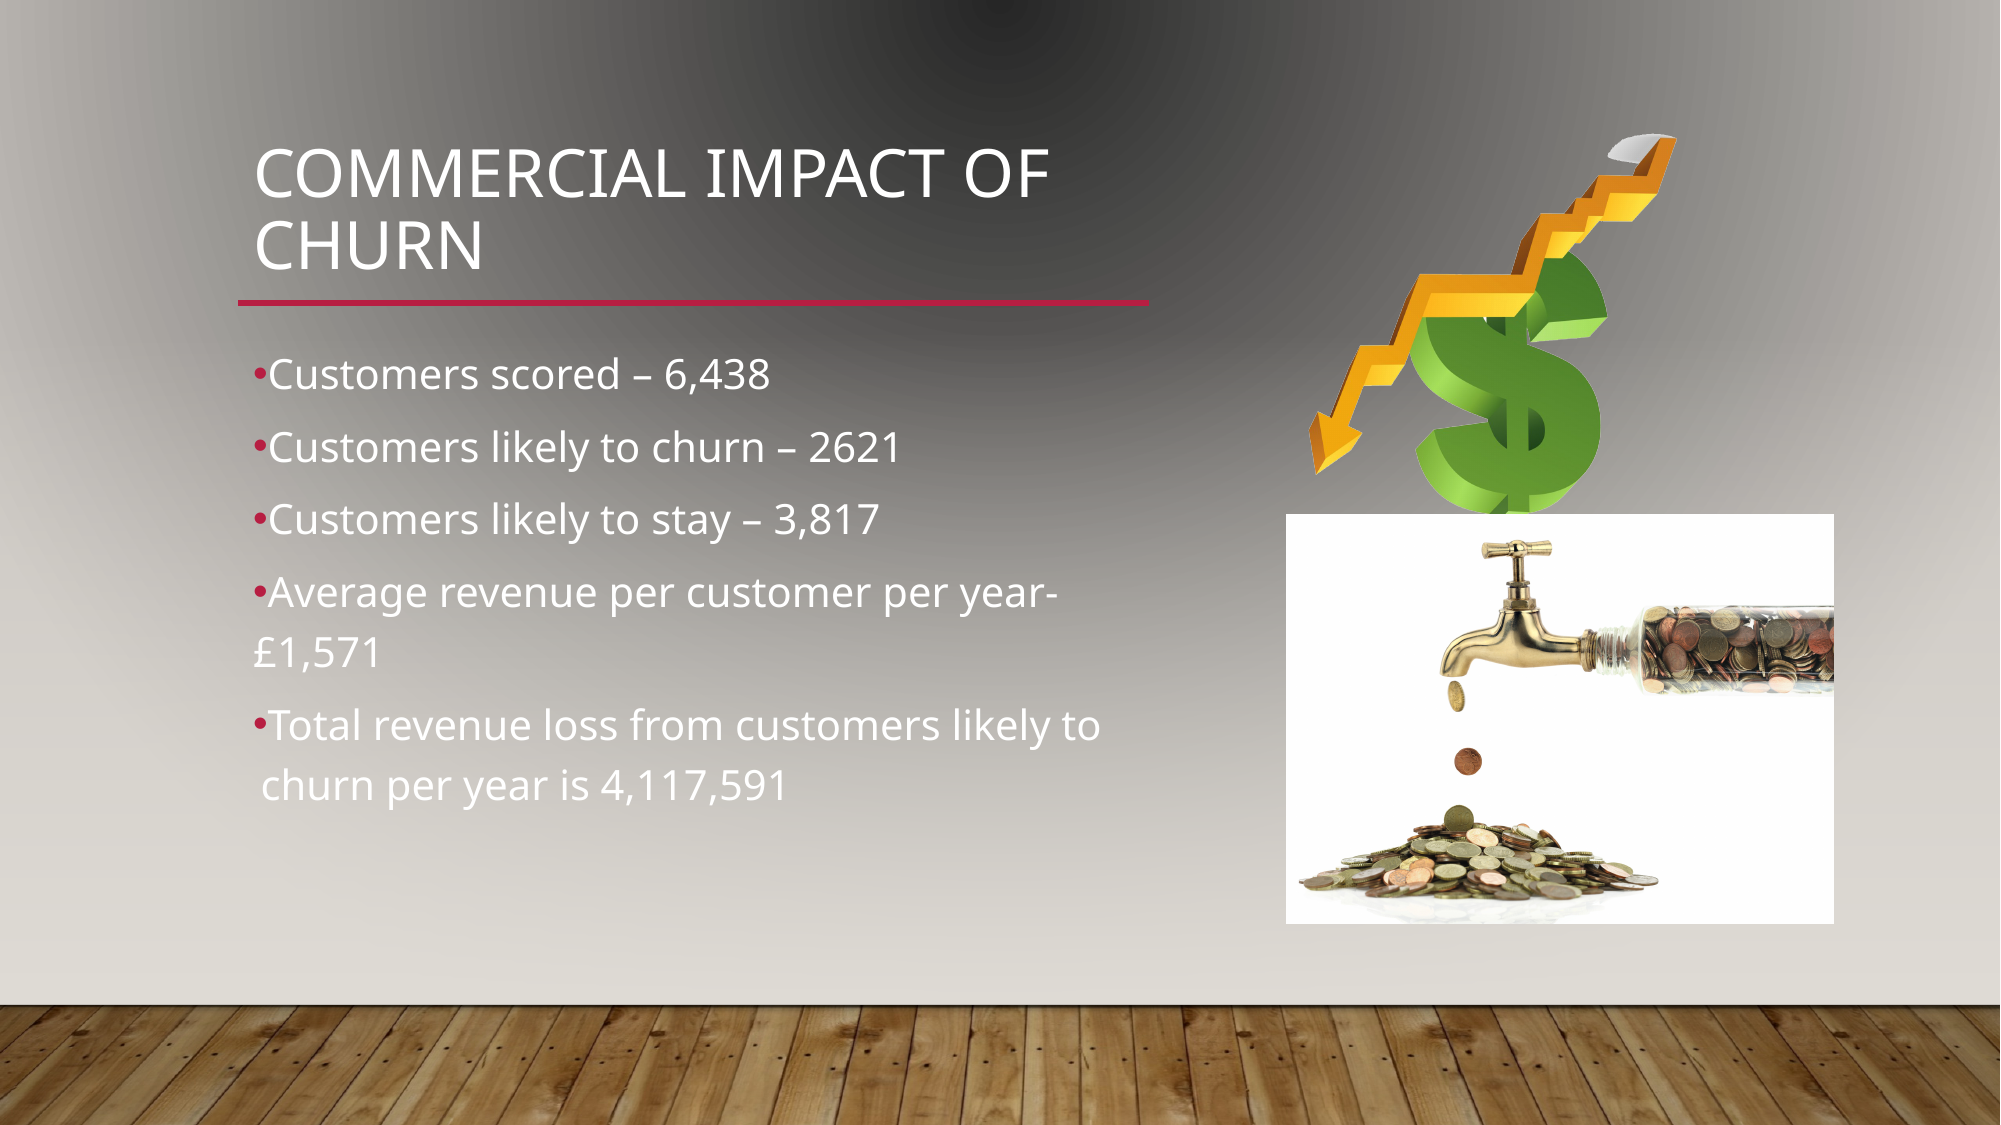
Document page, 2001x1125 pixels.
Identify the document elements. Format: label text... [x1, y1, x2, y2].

text_box [0, 0, 2000, 330]
text_box Commercial Impact of Churn [238, 131, 1149, 302]
text_box Customers scored – 6,438 Customers likely to churn – 2621 Customers likely to stay – 3,817 Average revenue per customer per year- £1,571 Total revenue loss from customers likely to churn per year is 4,117,591 [238, 330, 1149, 897]
picture [1286, 129, 1834, 924]
text_box [0, 330, 2000, 1004]
picture [0, 1006, 2000, 1125]
